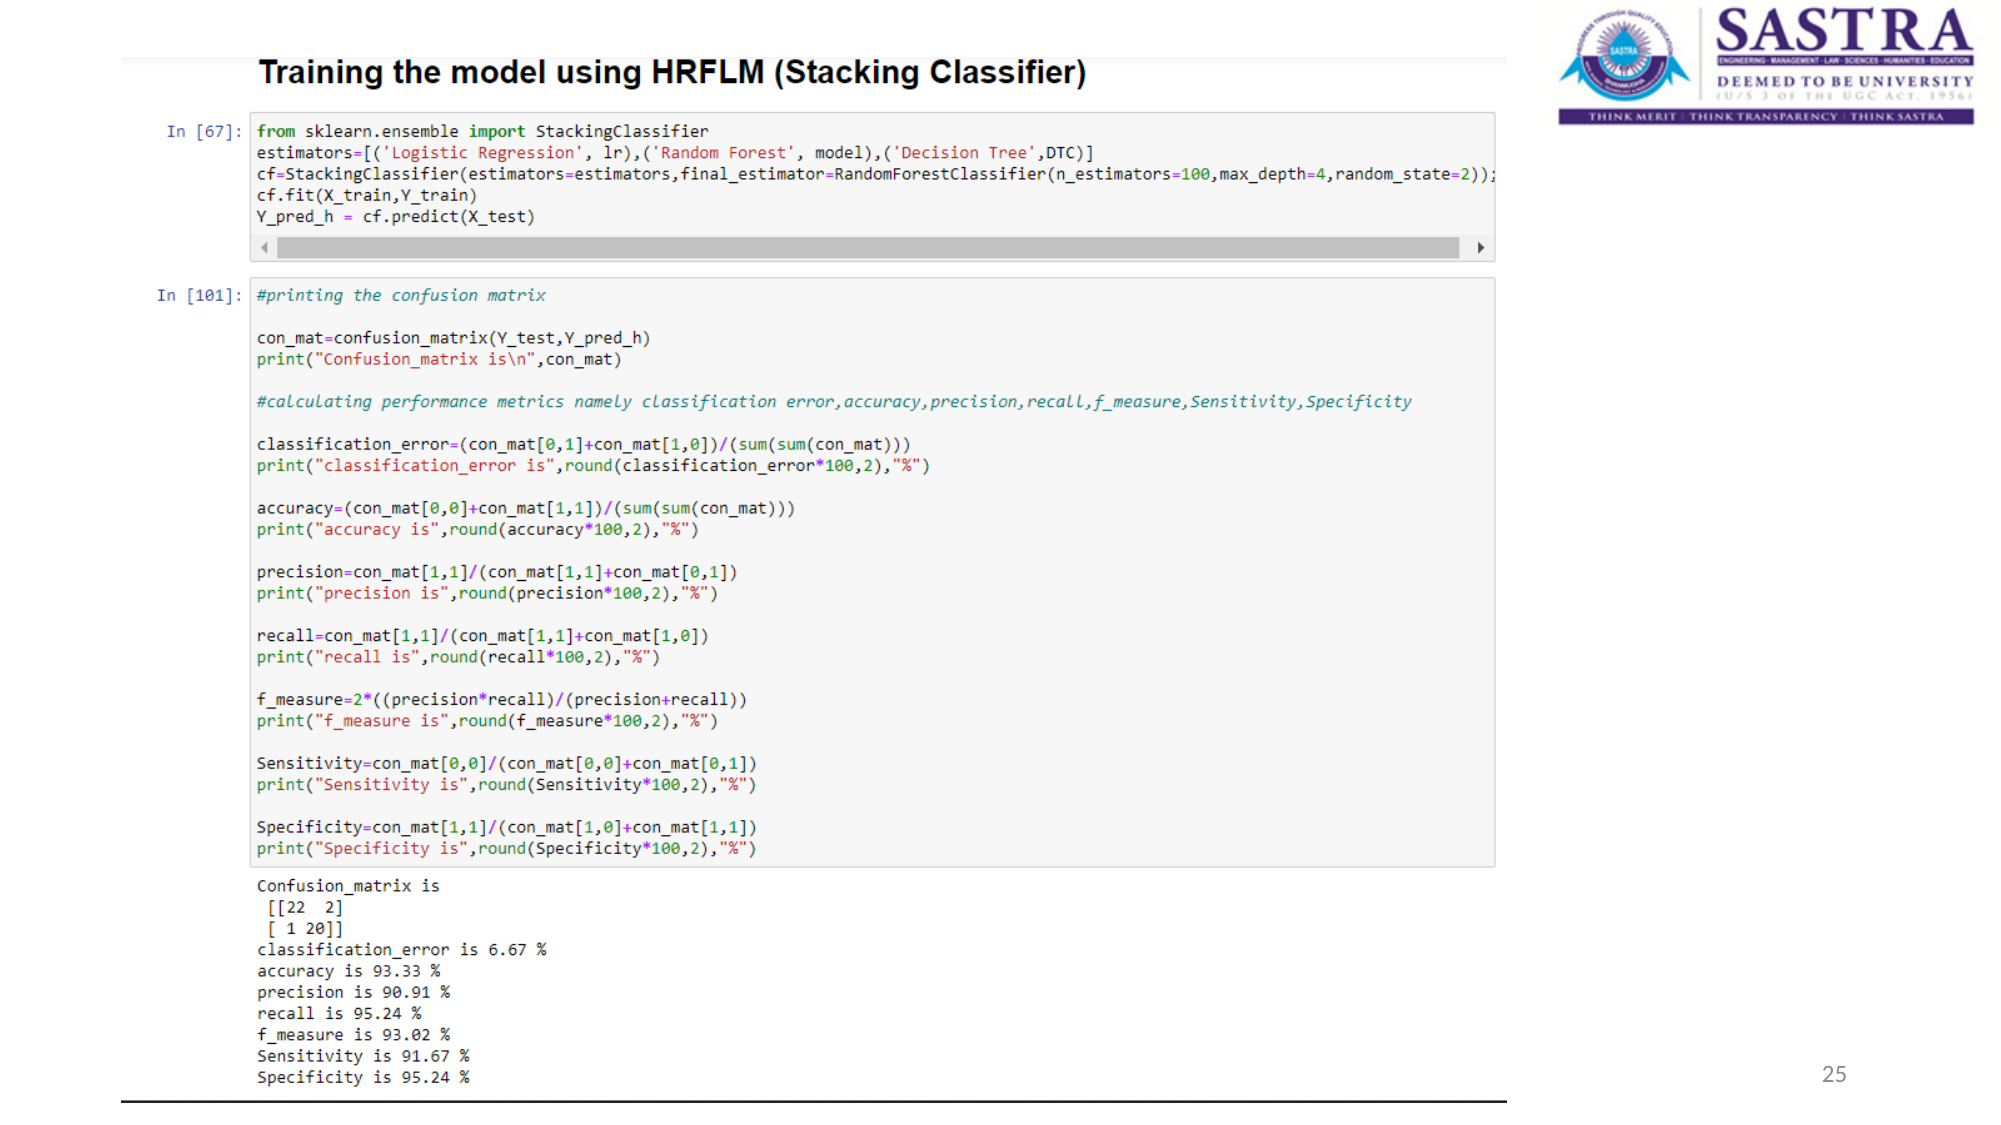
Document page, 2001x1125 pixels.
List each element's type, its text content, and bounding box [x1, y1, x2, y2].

slide_number 25 [1507, 1042, 1863, 1103]
picture [121, 57, 1507, 1103]
picture [1534, 0, 2000, 132]
